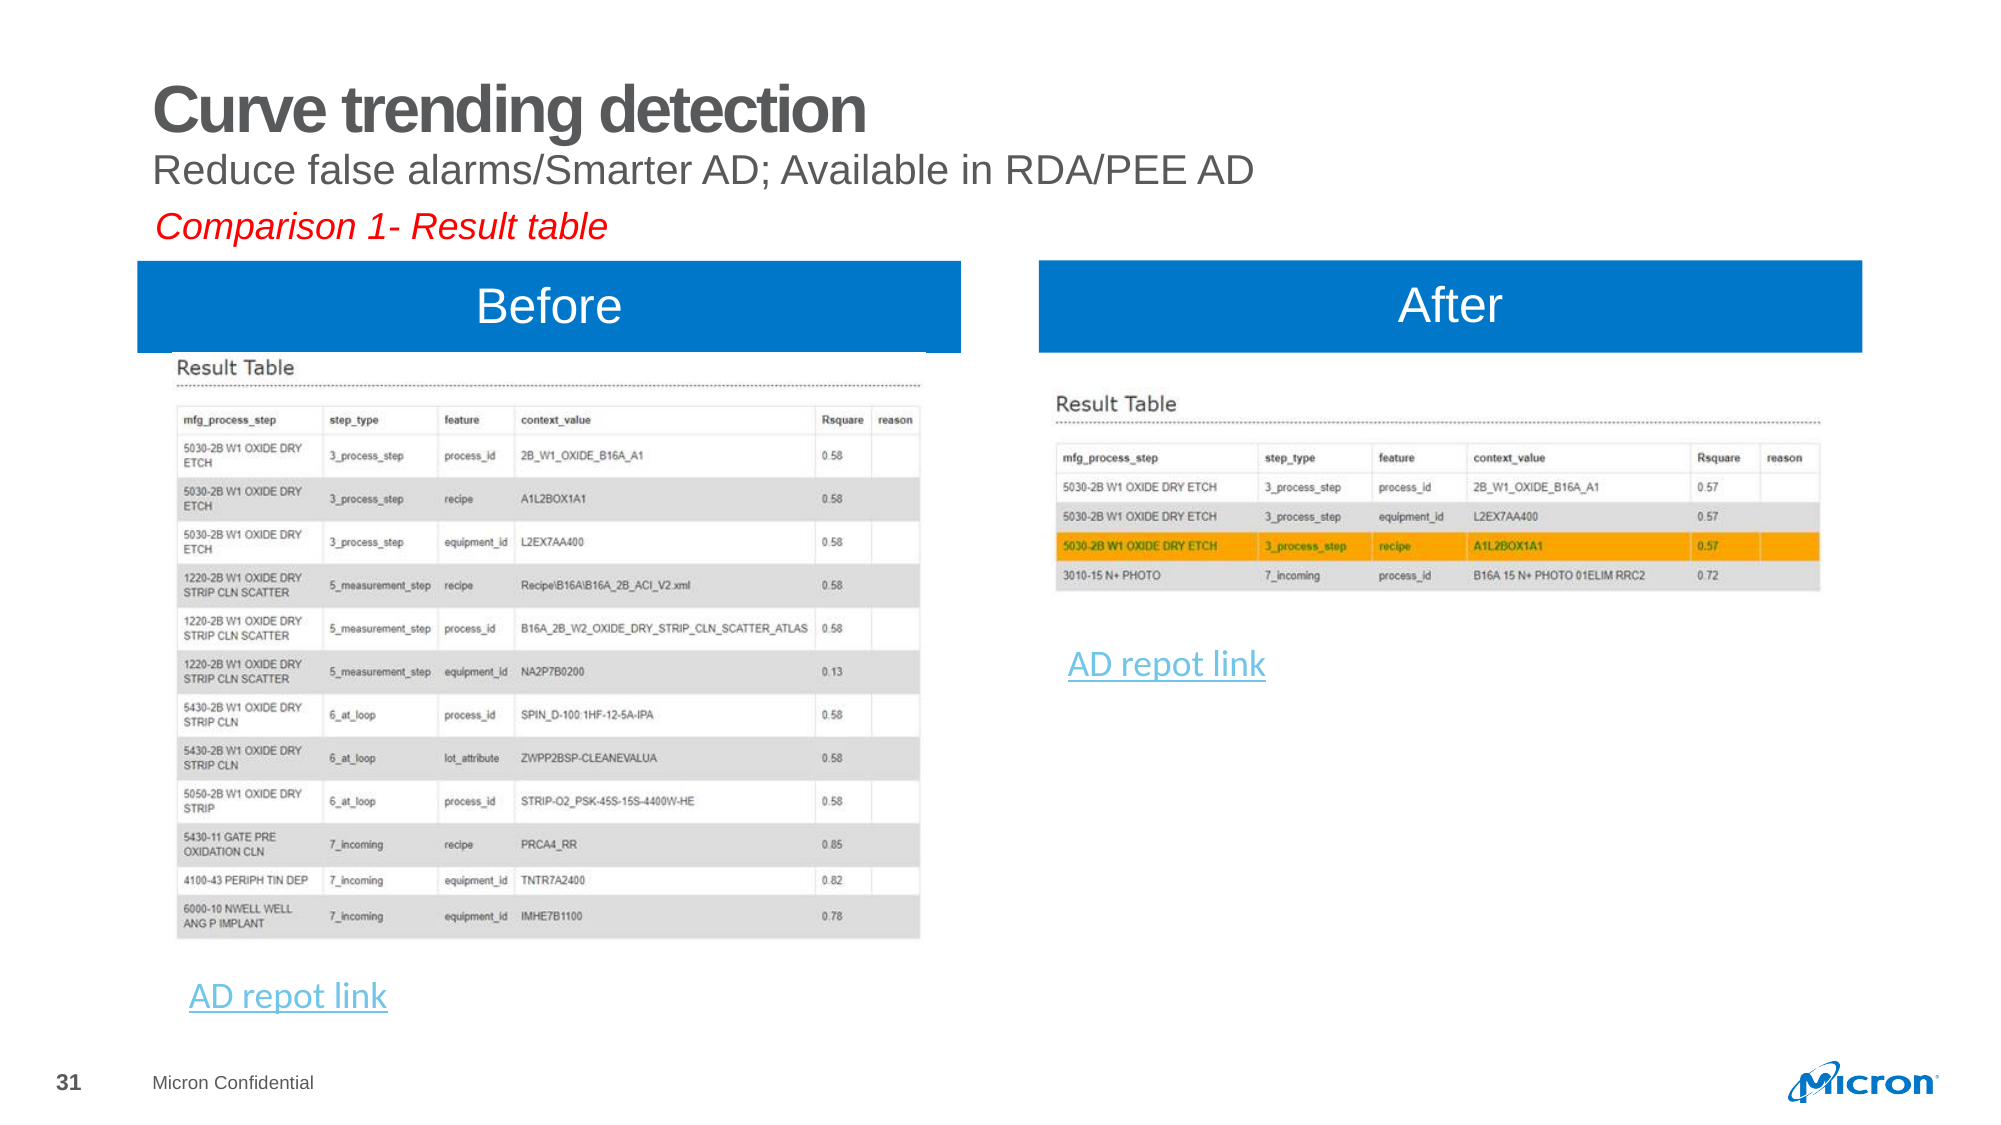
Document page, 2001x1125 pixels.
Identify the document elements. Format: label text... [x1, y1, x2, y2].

list After [1038, 260, 1863, 353]
text_box Reduce false alarms/Smarter AD; Available in RDA/PEE AD [137, 135, 1378, 200]
title Curve trending detection [137, 59, 1863, 163]
slide_number 31 [0, 1051, 138, 1112]
text_box Comparison 1- Result table [140, 194, 624, 255]
text_box AD repot link [174, 963, 403, 1024]
footer Micron Confidential [138, 1051, 366, 1112]
picture [172, 352, 926, 943]
text_box AD repot link [1052, 632, 1282, 692]
picture [1788, 1061, 1939, 1103]
picture [1051, 387, 1827, 598]
list Before [137, 260, 961, 353]
